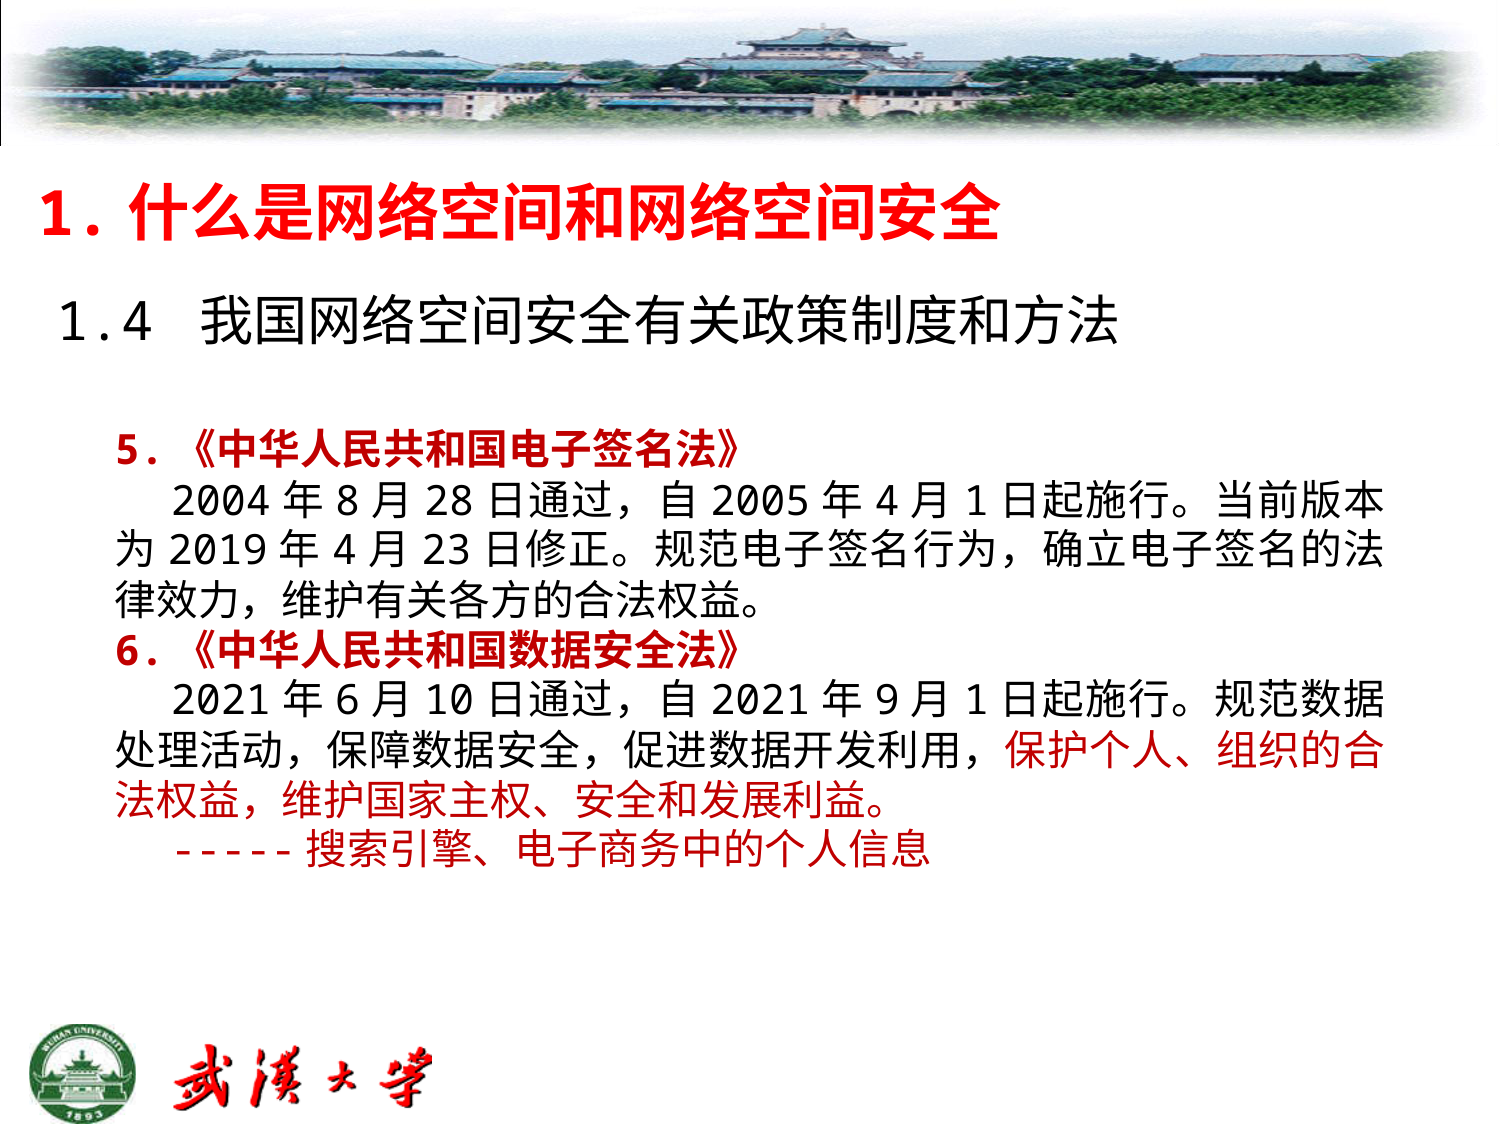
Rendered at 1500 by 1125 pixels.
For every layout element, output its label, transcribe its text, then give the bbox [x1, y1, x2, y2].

text_box 5.《中华人民共和国电子签名法》 2004年8月28日通过，自2005年4月1日起施行。当前版本为2019年4月23日修正。规范电子签名行为，确立电子签名的法律效力，维护有关各方的合法权益。 6.《中华人民共和国数据安全法》 2021年6月10日通过，自2021年9月1日起施行。规范数据处理活动，保障数据安全，促进数据开发利用，保护个人、组织的合法权益，维护国家主权、安全和发展利益。 -----搜索引擎、电子商务中的个人信息 [99, 415, 1400, 1001]
picture [0, 0, 1500, 146]
list 1.4 我国网络空间安全有关政策制度和方法 [40, 278, 1424, 469]
title 1.什么是网络空间和网络空间安全 [0, 141, 1211, 280]
picture [171, 1034, 432, 1125]
